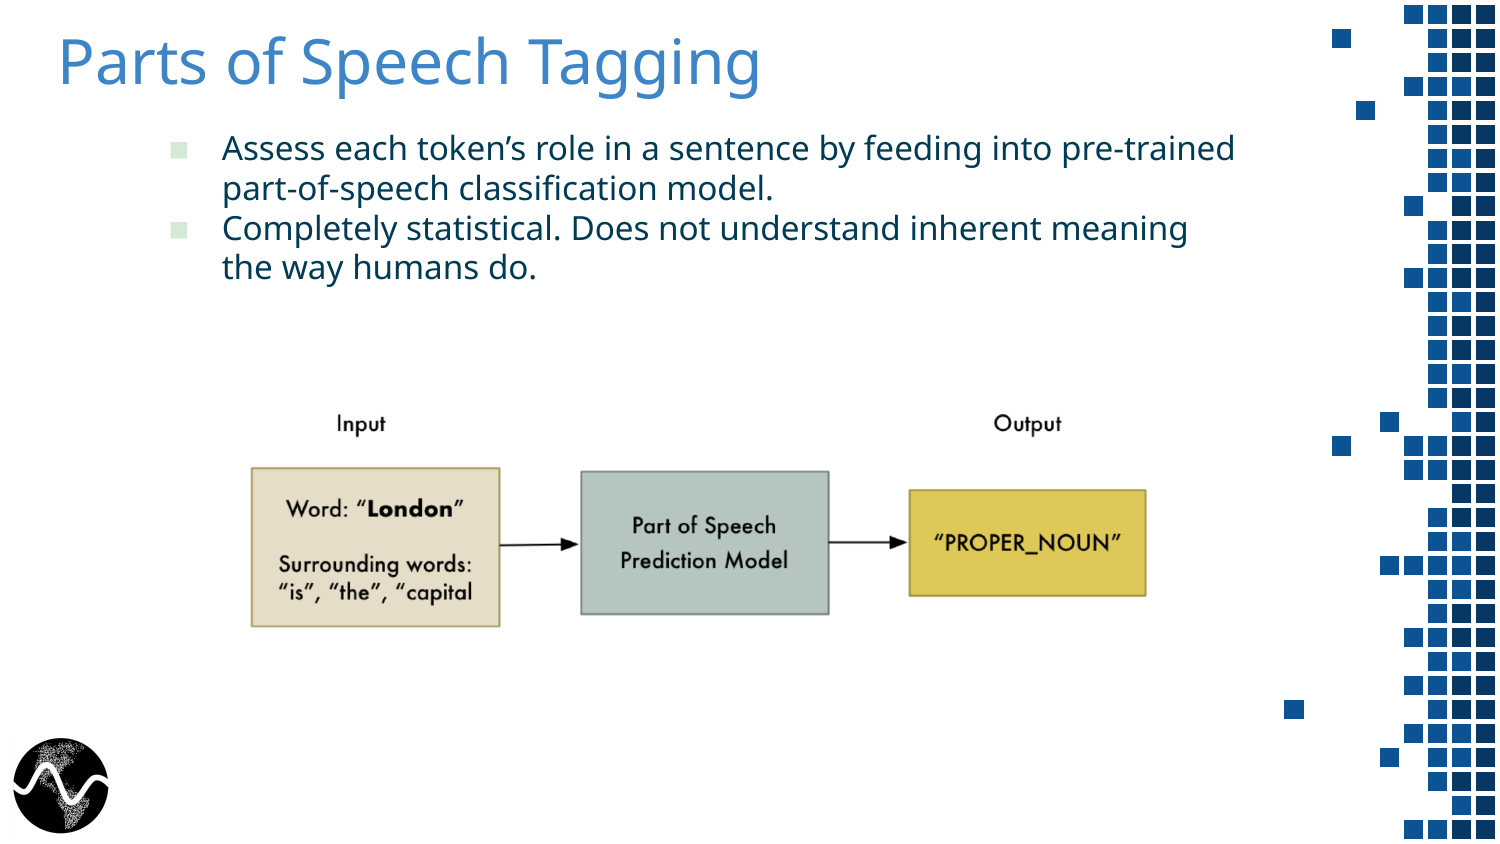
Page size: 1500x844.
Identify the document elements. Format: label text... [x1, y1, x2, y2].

list Assess each token’s role in a sentence by feeding into pre-trained part-of-speech classification model. Completely statistical. Does not understand inherent meaning the way humans do. [131, 111, 1257, 826]
picture [226, 395, 1162, 659]
picture [10, 734, 112, 836]
title Parts of Speech Tagging [42, 20, 1152, 112]
